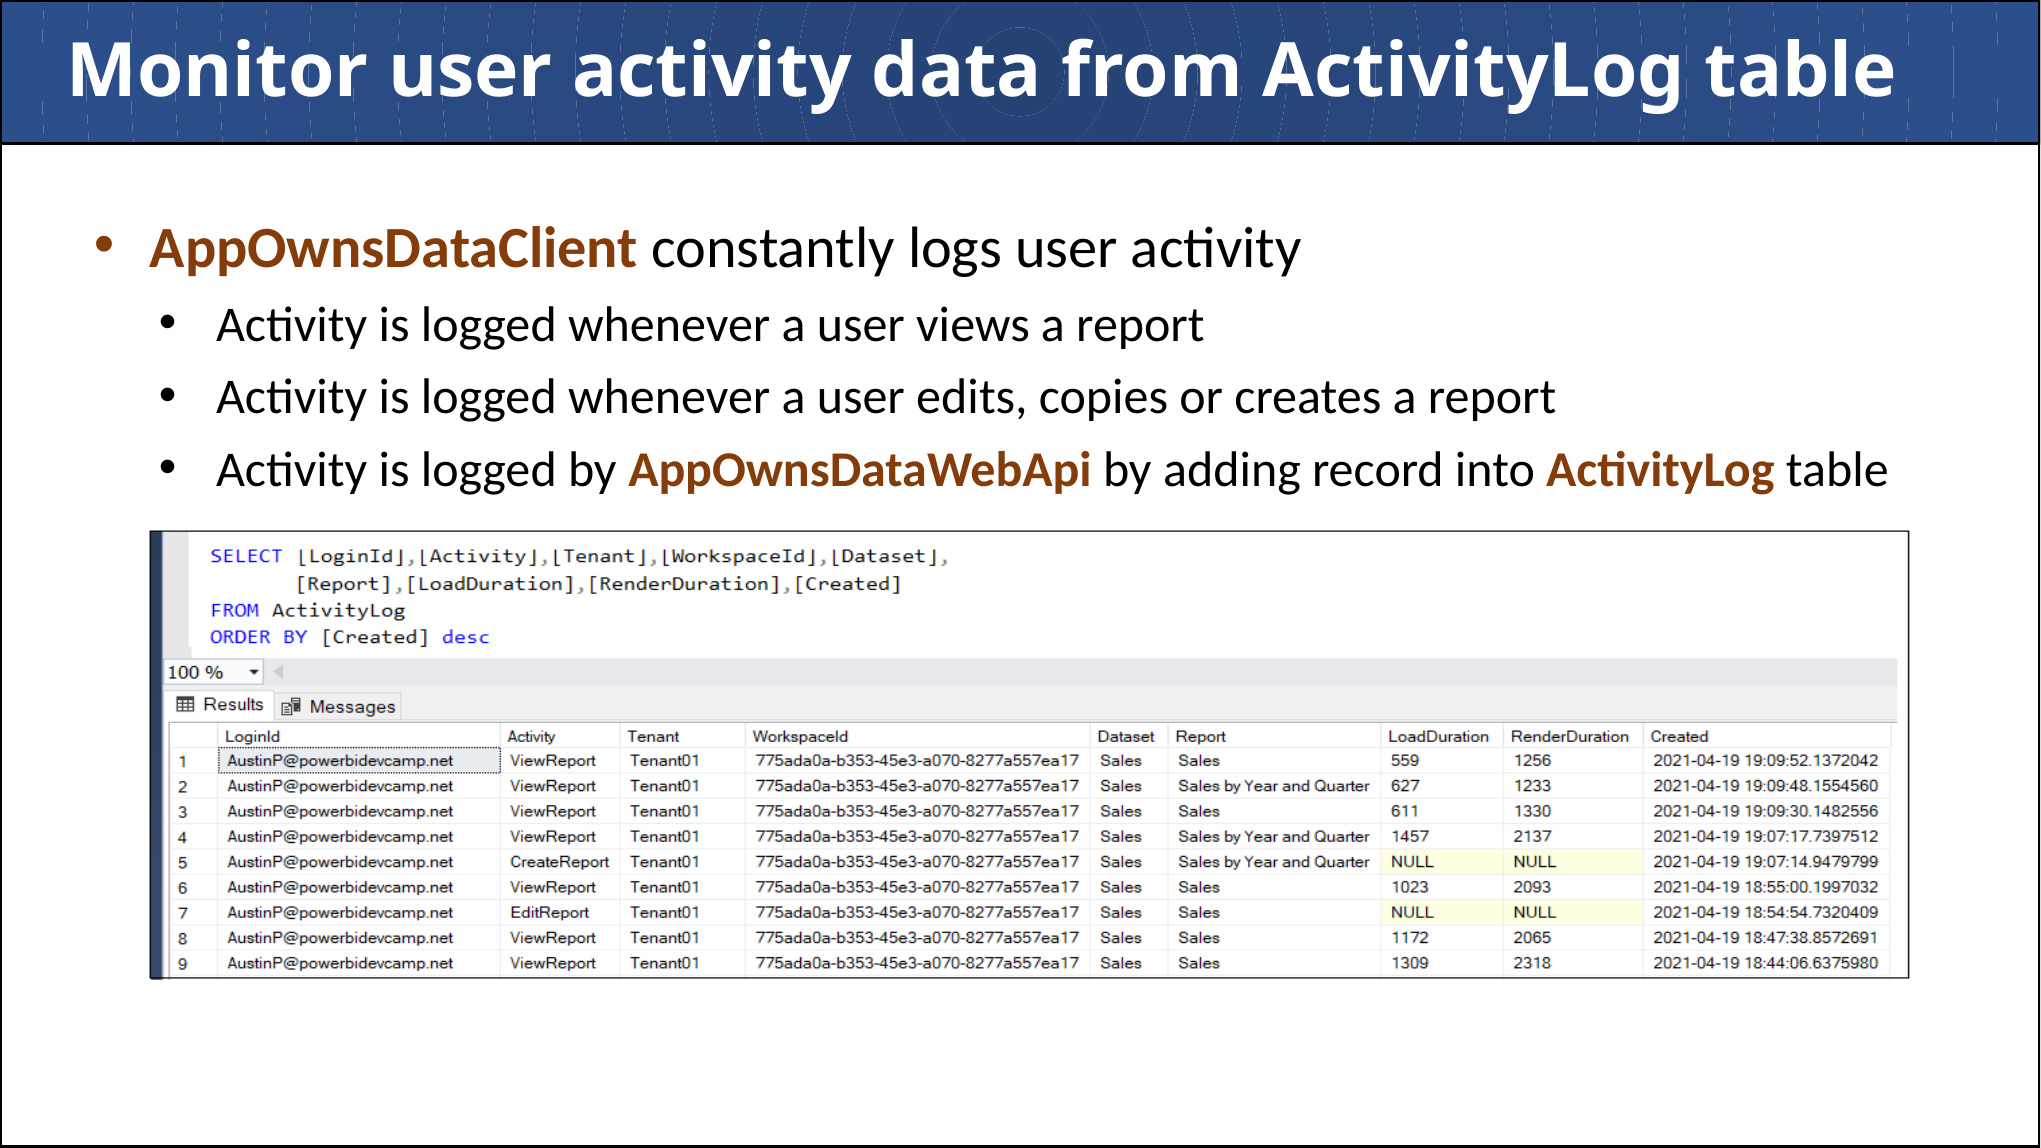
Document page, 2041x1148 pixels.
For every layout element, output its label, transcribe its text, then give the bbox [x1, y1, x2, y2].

picture [139, 518, 1931, 985]
list AppOwnsDataClient constantly logs user activity Activity is logged whenever a user views a report Activity is logged whenever a user edits, copies or creates a report Activity is logged by AppOwnsDataWebApi by adding record into ActivityLog table [79, 201, 1988, 580]
title Monitor user activity data from ActivityLog table [51, 31, 1988, 113]
